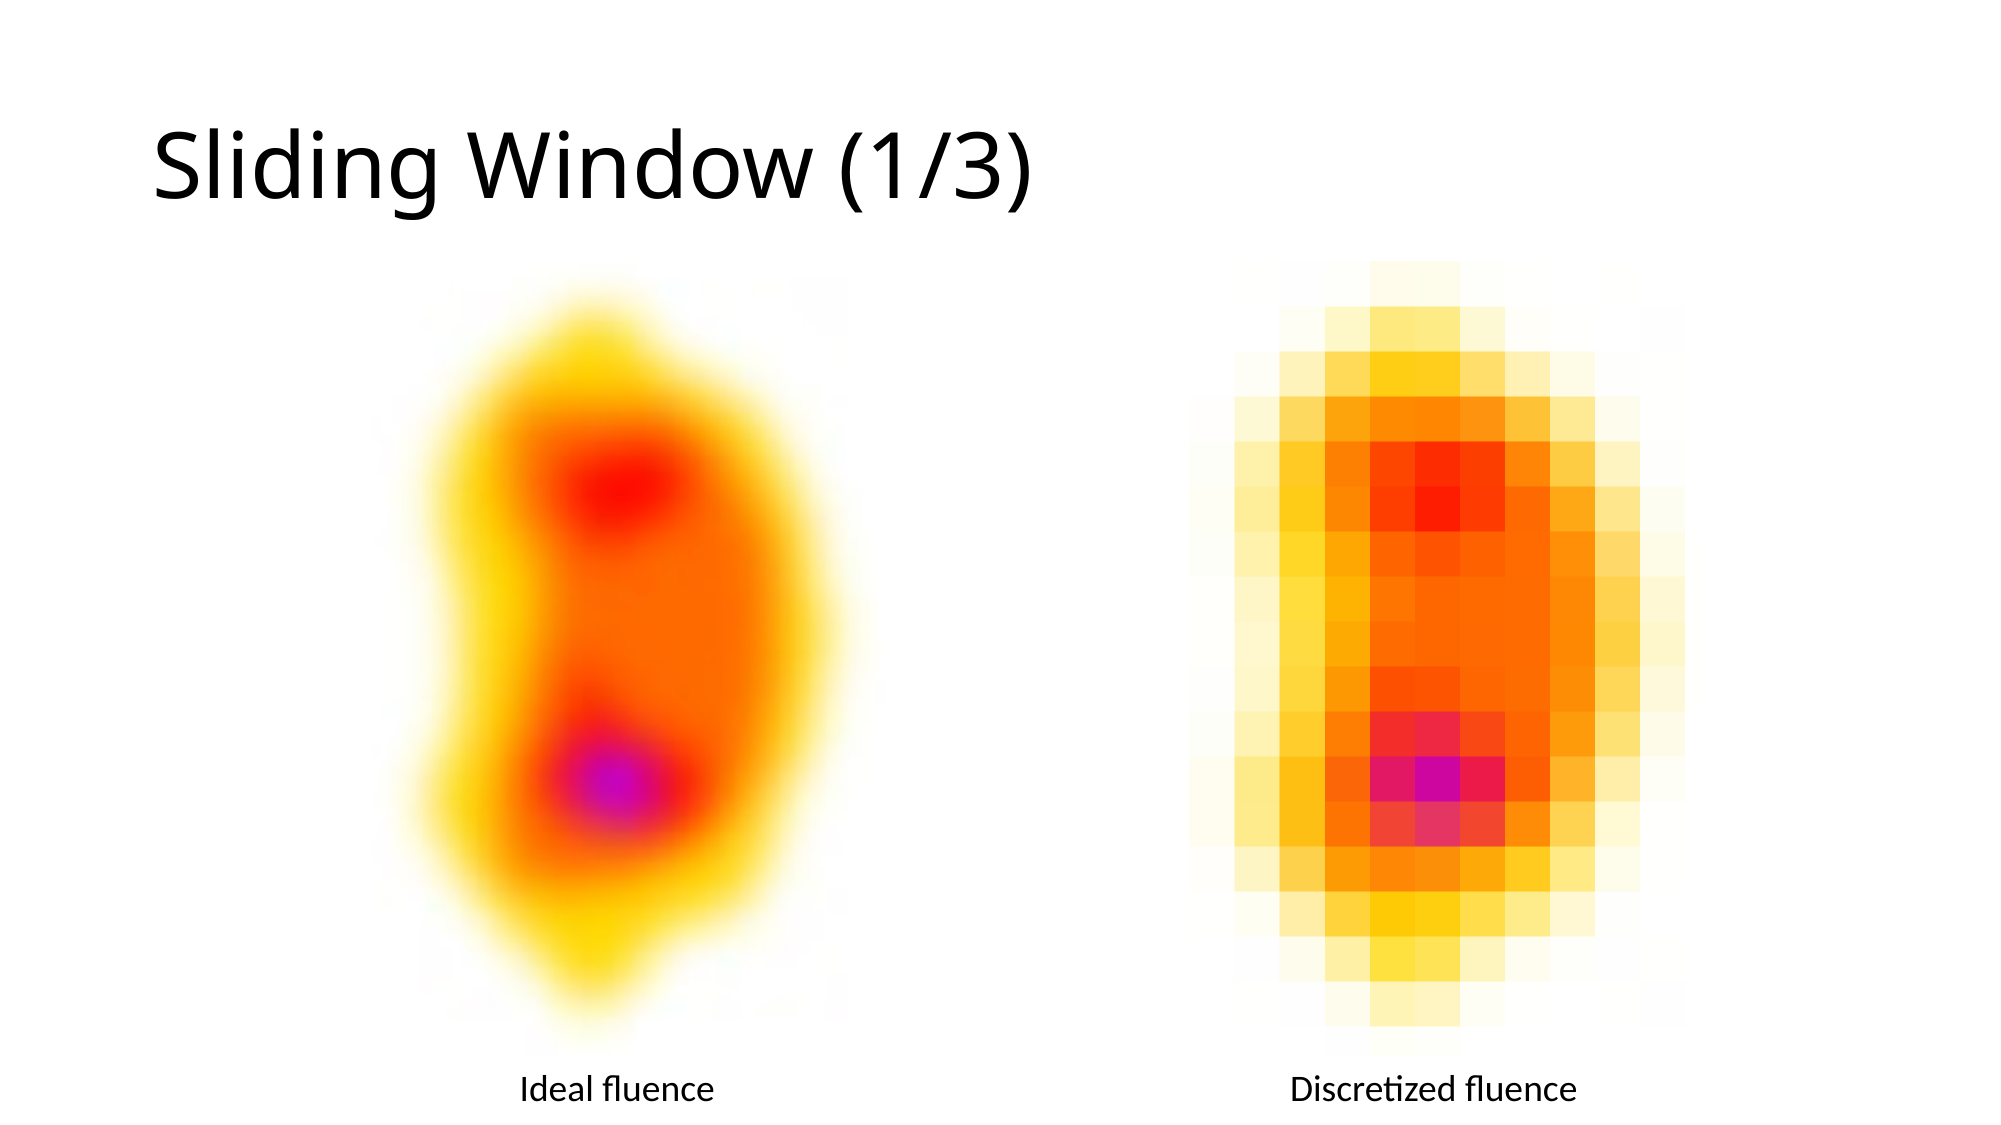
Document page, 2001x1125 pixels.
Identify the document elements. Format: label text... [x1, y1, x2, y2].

text_box Discretized fluence [1275, 1057, 1593, 1117]
title Sliding Window (1/3) [137, 59, 1863, 278]
picture [372, 261, 886, 1057]
text_box Ideal fluence [504, 1057, 731, 1117]
picture [1189, 261, 1703, 1057]
